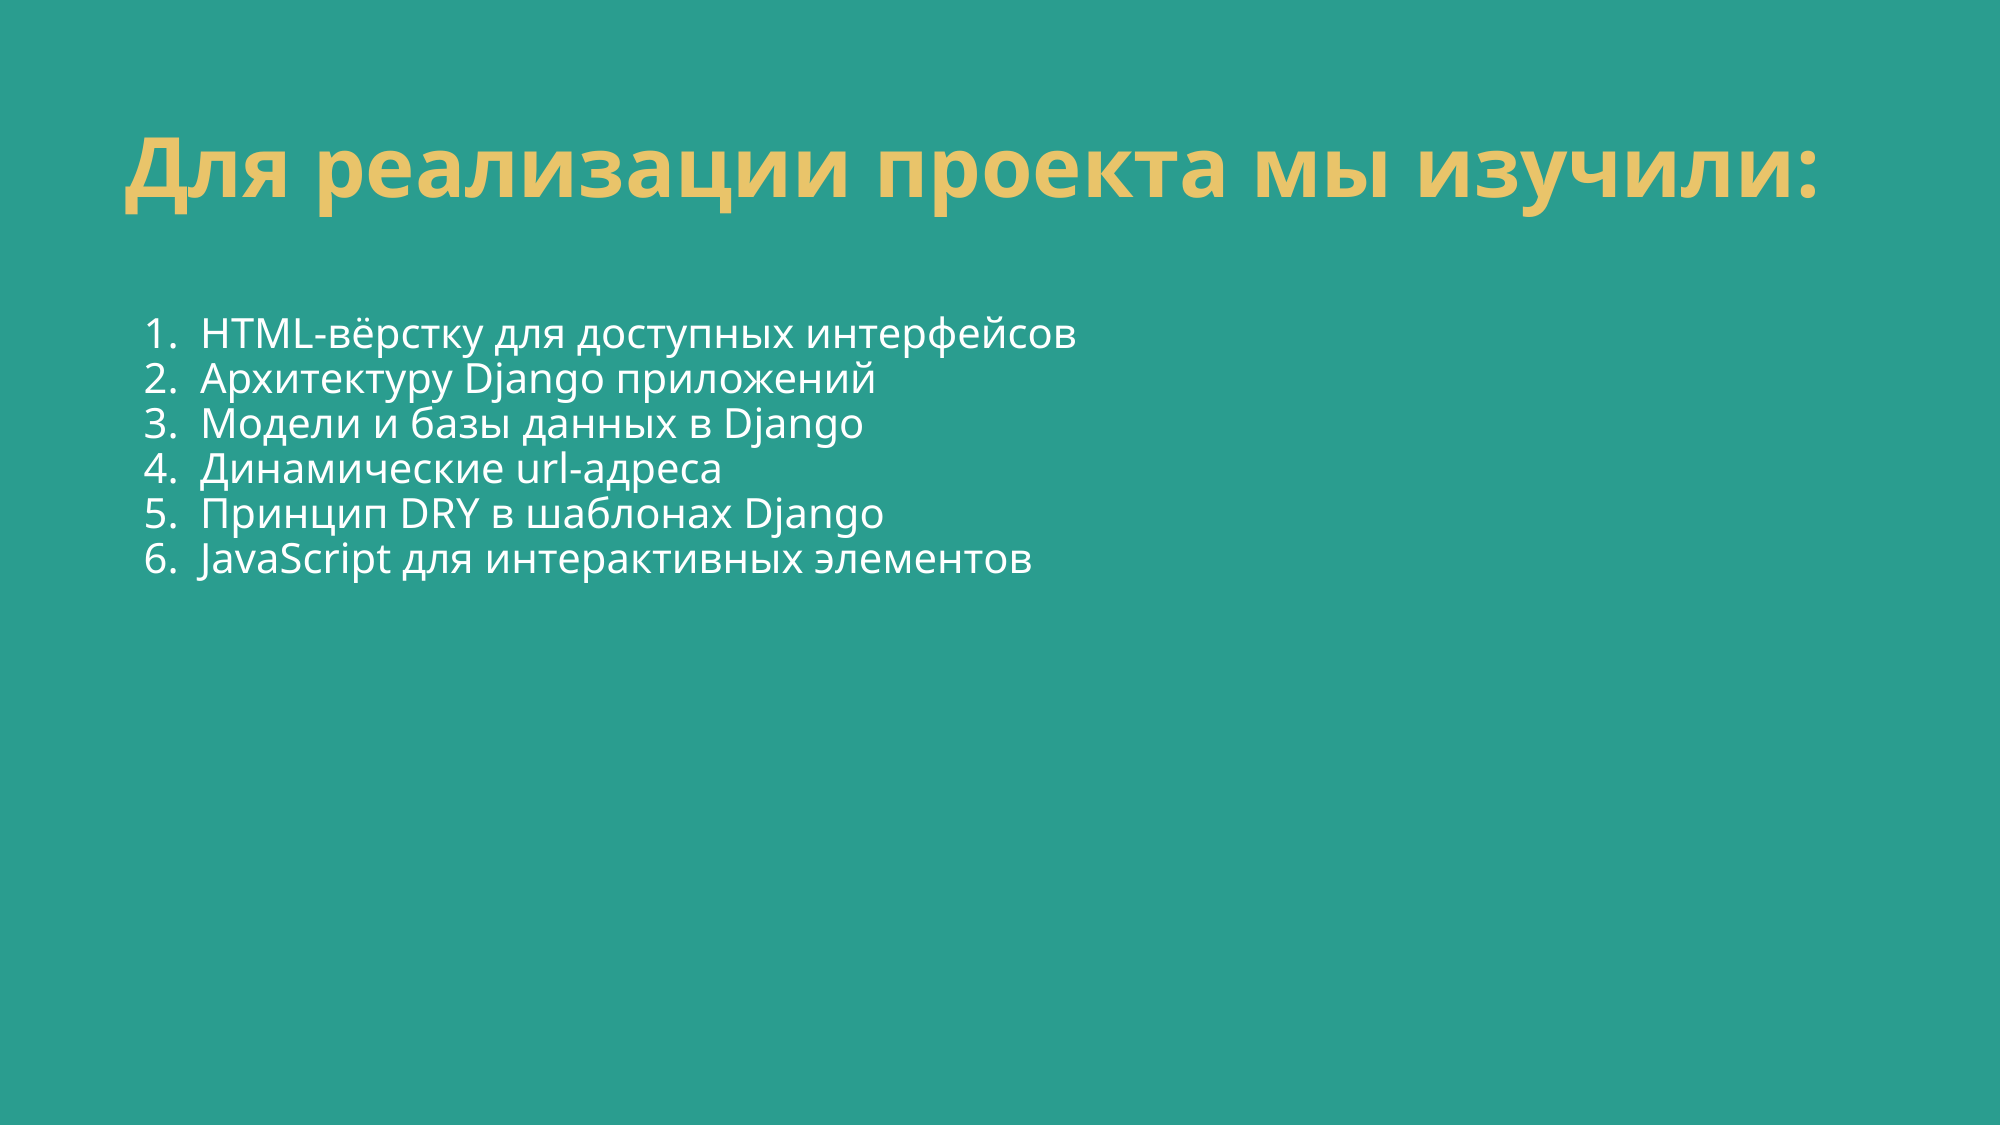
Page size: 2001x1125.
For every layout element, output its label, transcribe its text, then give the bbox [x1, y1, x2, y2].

list HTML-вёрстку для доступных интерфейсов Архитектуру Django приложений Модели и базы данных в Django Динамические url-адреса Принцип DRY в шаблонах Django JavaScript для интерактивных элементов [143, 312, 1894, 948]
title Для реализации проекта мы изучили: [125, 117, 1875, 224]
